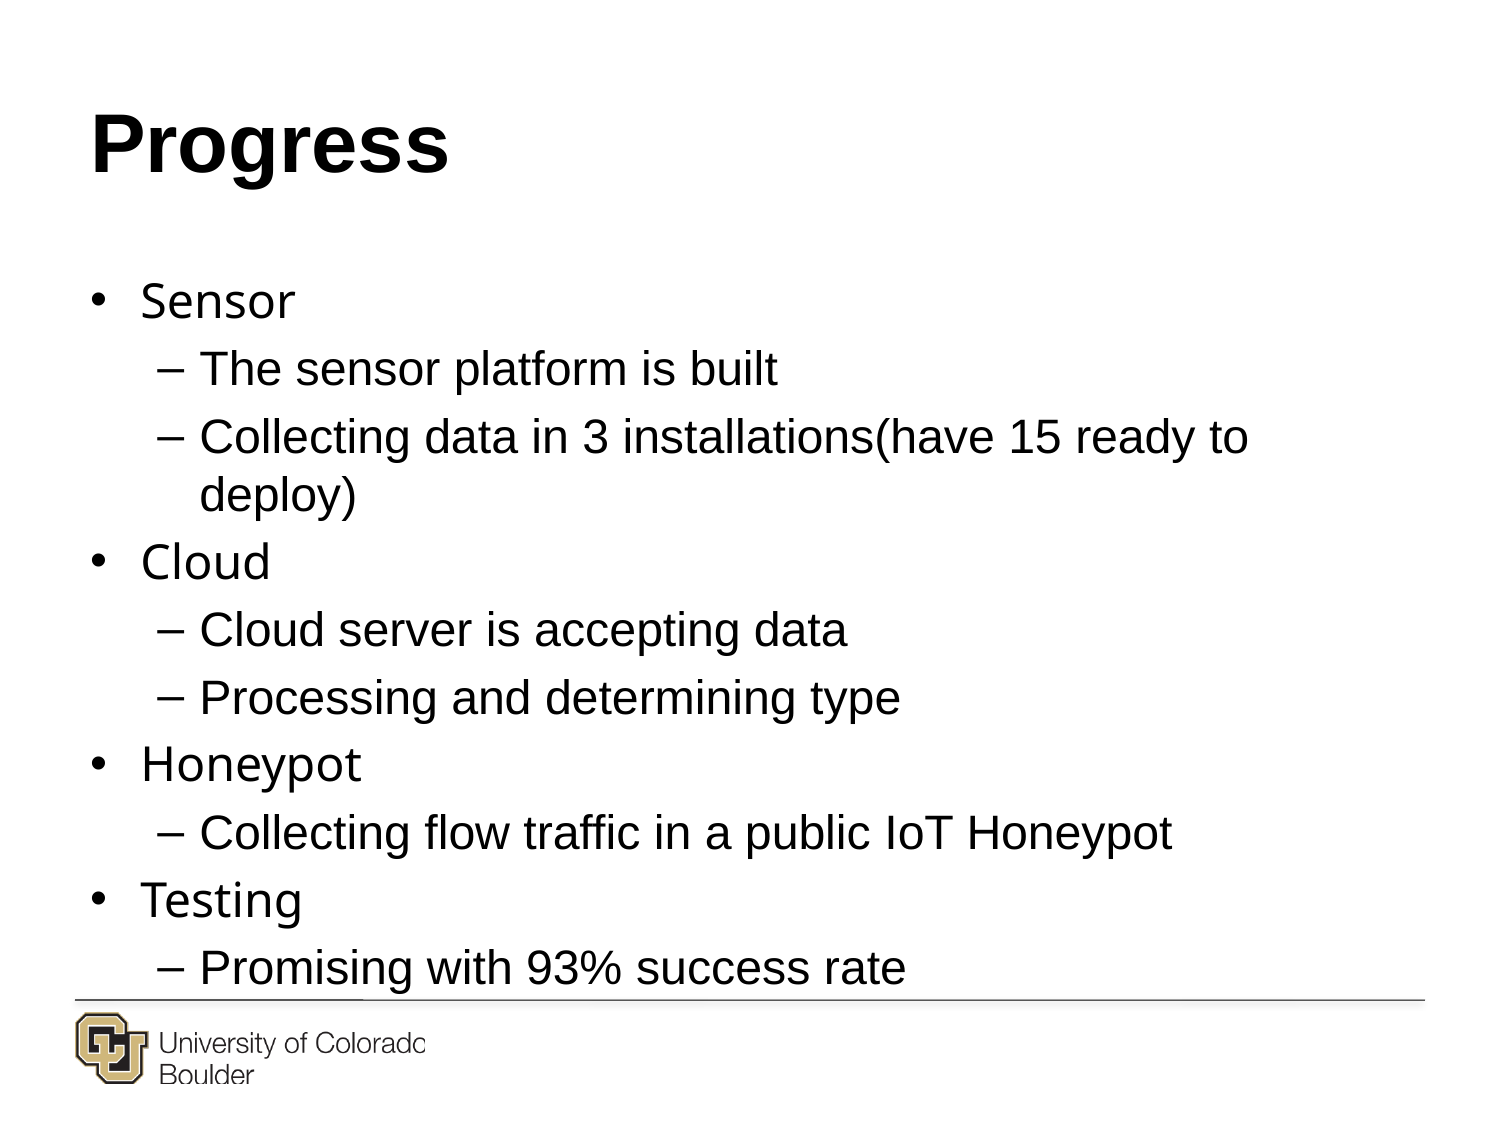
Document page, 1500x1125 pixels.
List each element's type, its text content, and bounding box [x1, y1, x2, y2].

title Progress [75, 45, 1425, 233]
list Sensor The sensor platform is built Collecting data in 3 installations(have 15 ready to deploy) Cloud Cloud server is accepting data Processing and determining type Honeypot Collecting flow traffic in a public IoT Honeypot Testing Promising with 93% success rate [75, 262, 1425, 1005]
